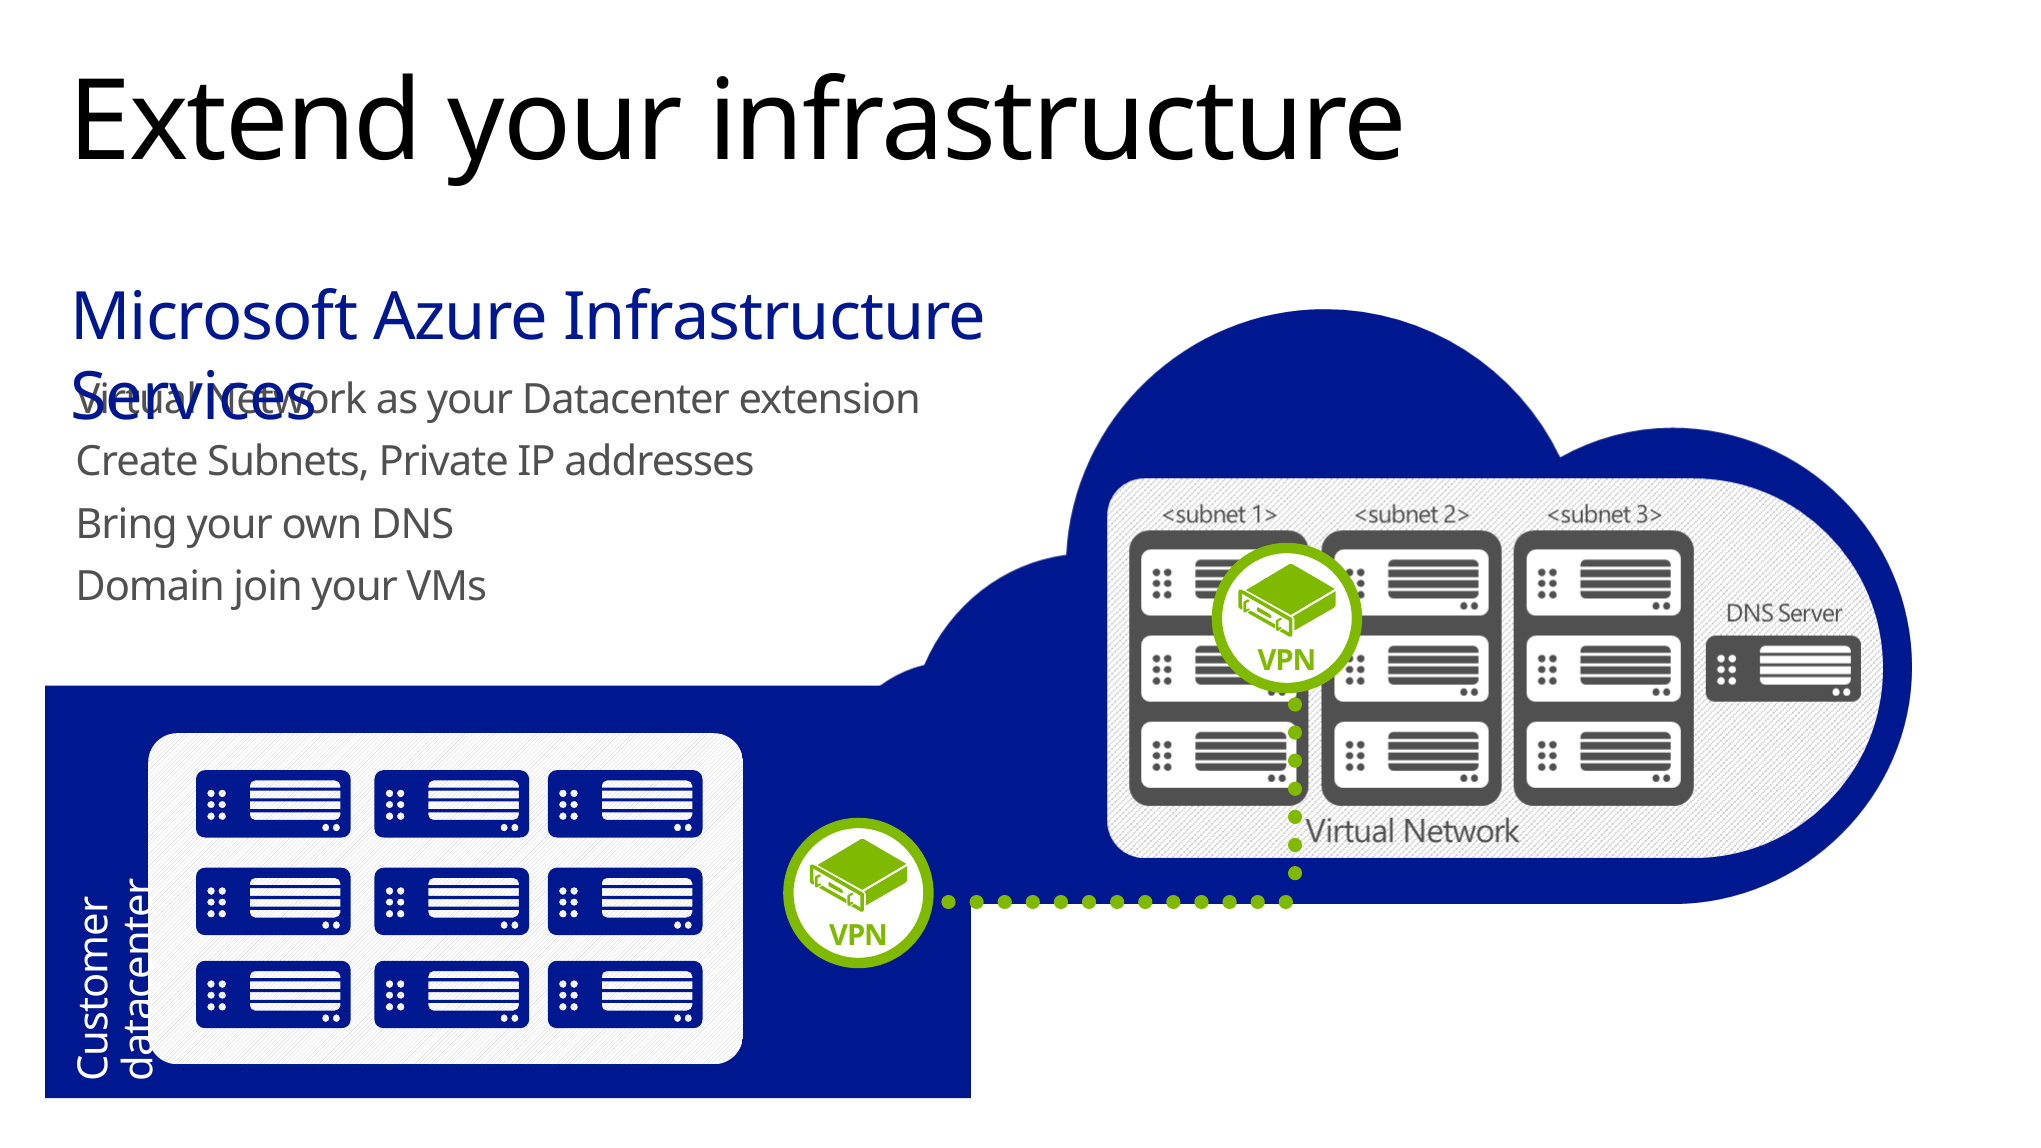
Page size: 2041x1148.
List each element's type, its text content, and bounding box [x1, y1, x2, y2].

picture [832, 309, 1912, 904]
title Extend your infrastructure [45, 47, 1912, 204]
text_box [788, 822, 929, 964]
text_box Virtual Network as your Datacenter extension Create Subnets, Private IP addresses Bring your own DNS Domain join your VMs [45, 372, 832, 674]
text_box Microsoft Azure Infrastructure Services [40, 248, 1213, 372]
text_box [1216, 547, 1358, 689]
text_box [44, 685, 972, 1099]
